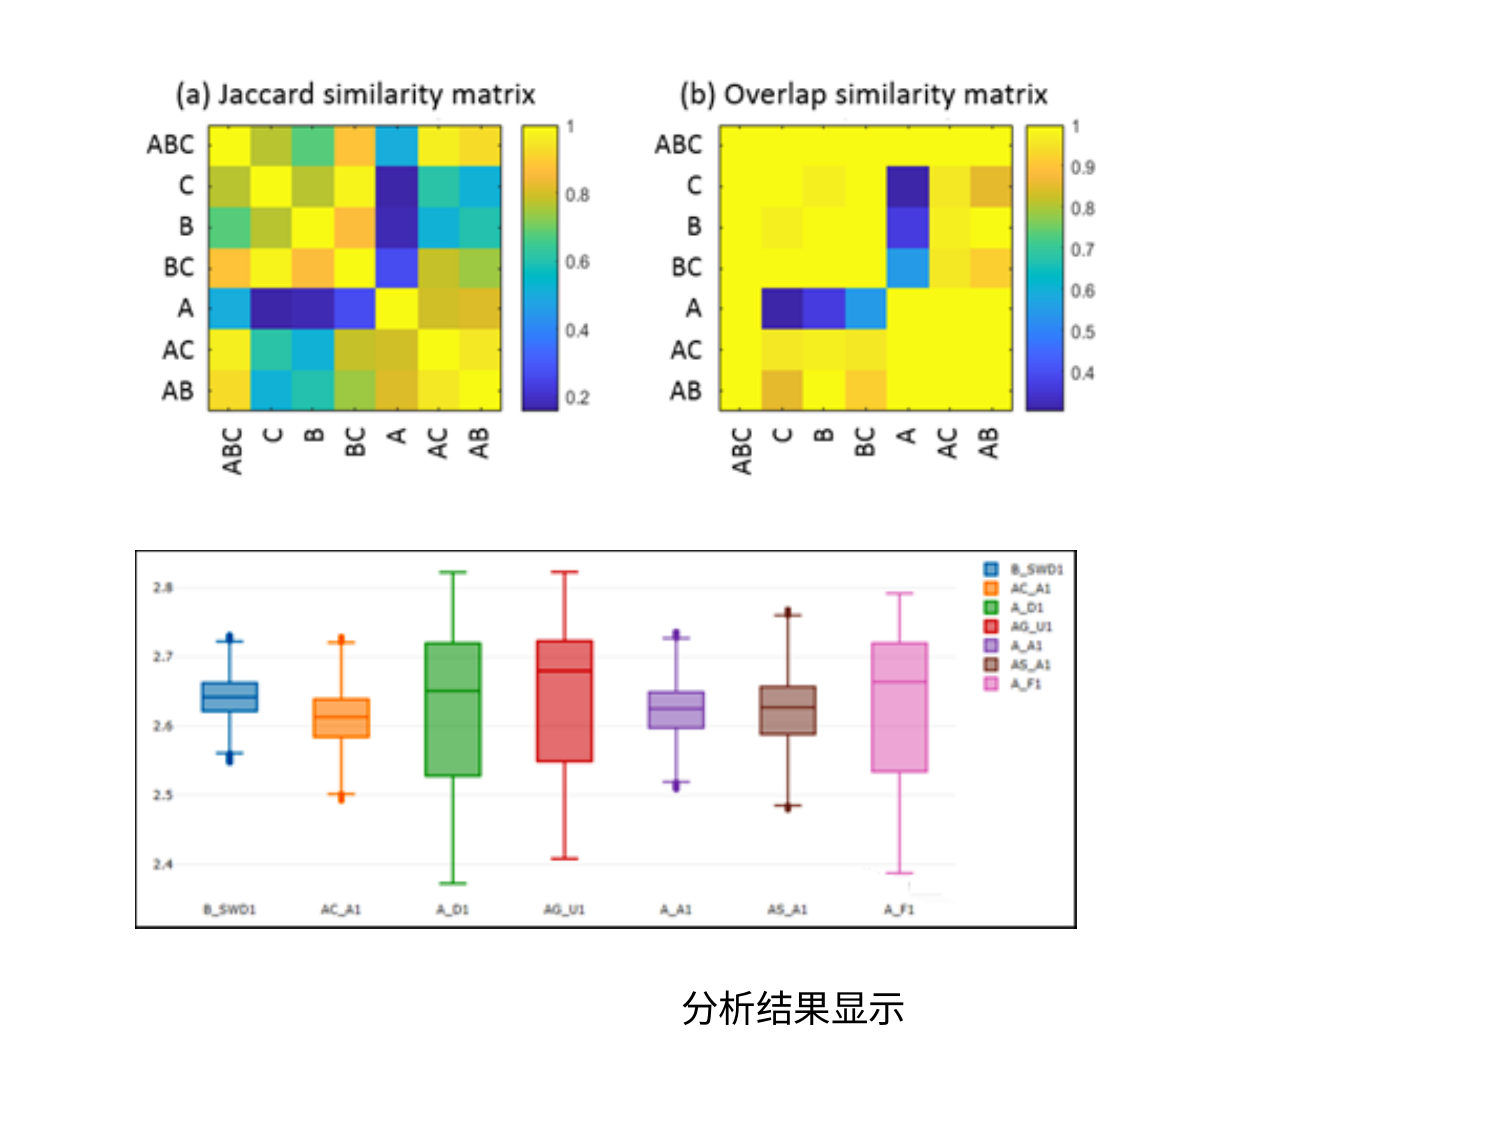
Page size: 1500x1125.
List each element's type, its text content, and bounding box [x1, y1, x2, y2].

picture [135, 550, 1077, 929]
picture [135, 66, 1119, 492]
text_box 分析结果显示 [666, 977, 921, 1038]
